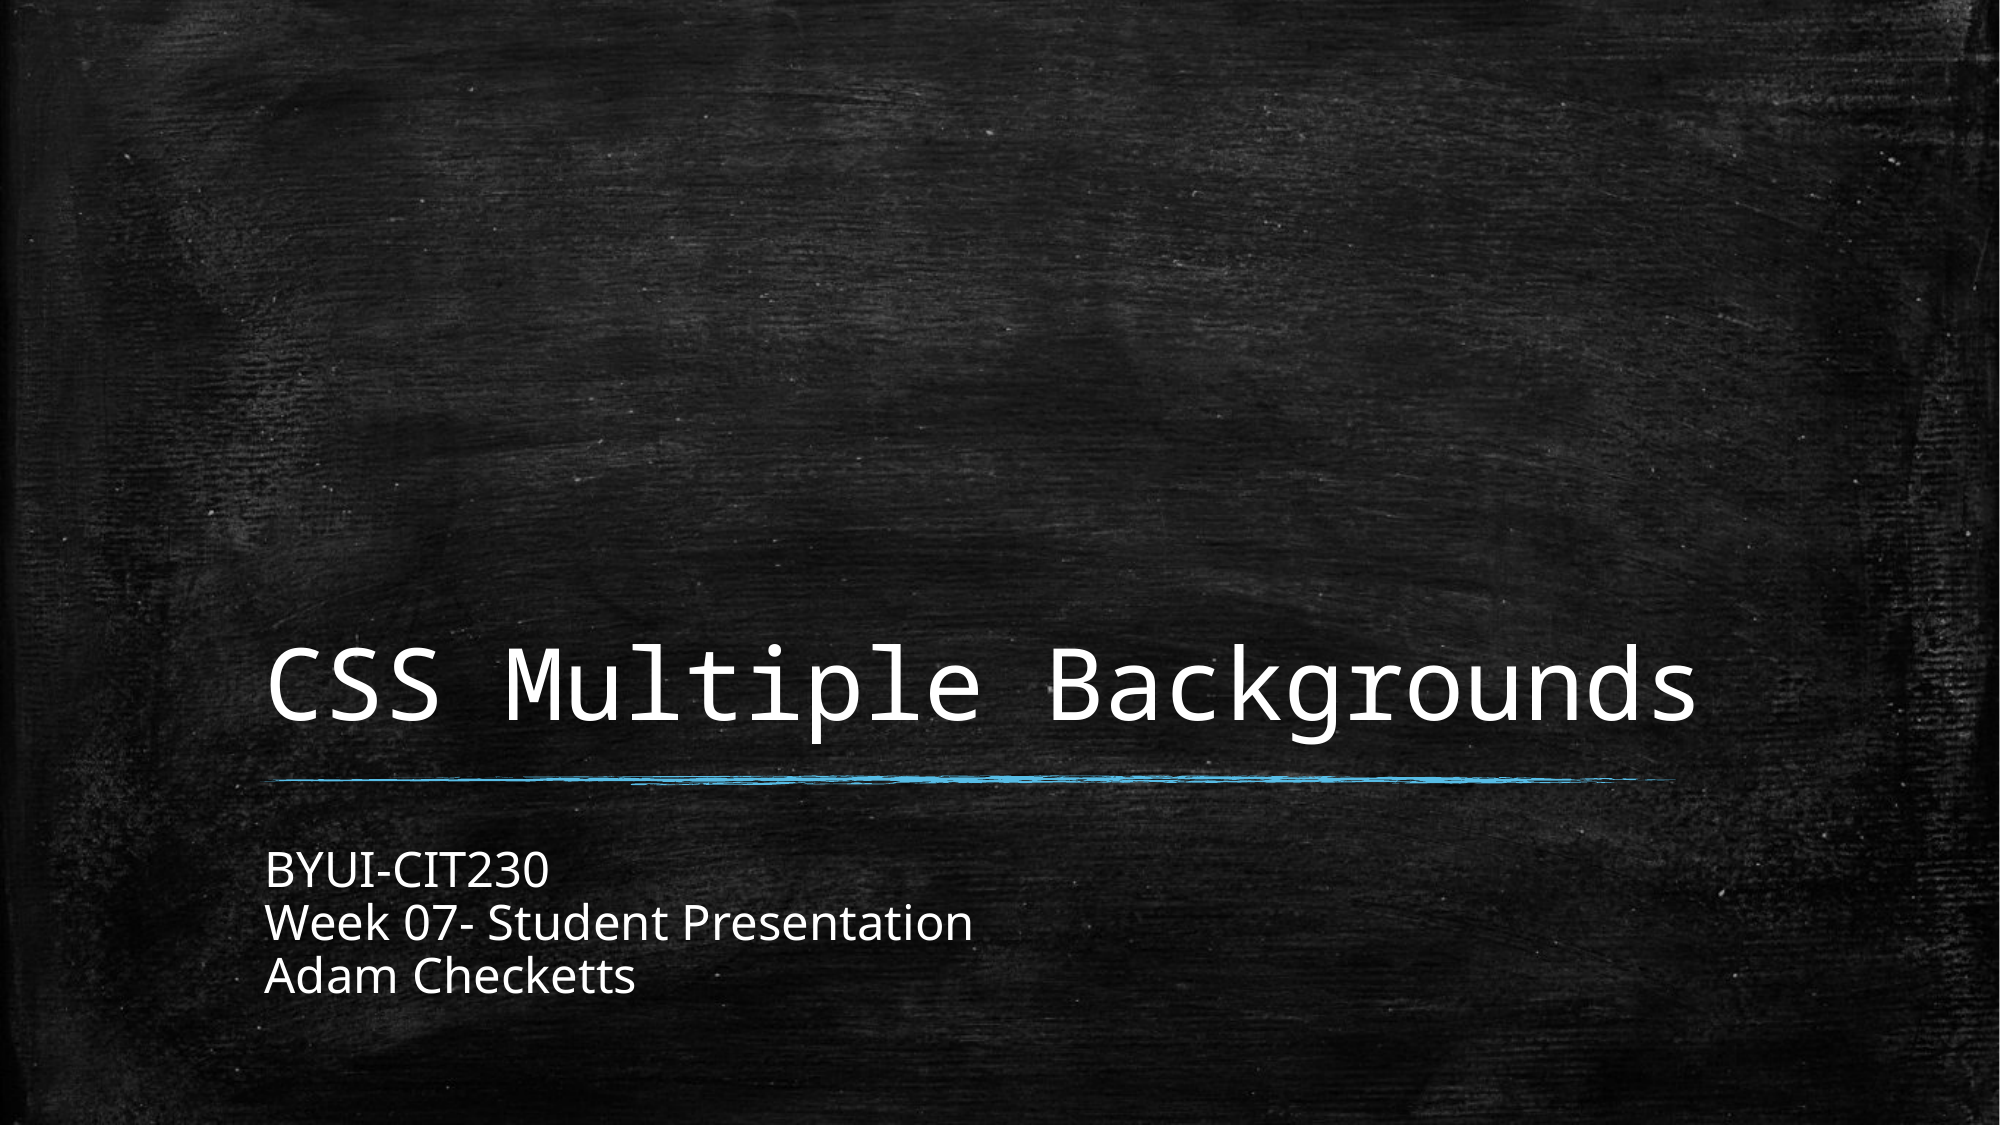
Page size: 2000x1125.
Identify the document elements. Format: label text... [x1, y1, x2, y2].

subtitle BYUI-CIT230 Week 07- Student Presentation Adam Checketts [249, 837, 1750, 1013]
title CSS Multiple Backgrounds [249, 312, 1750, 750]
